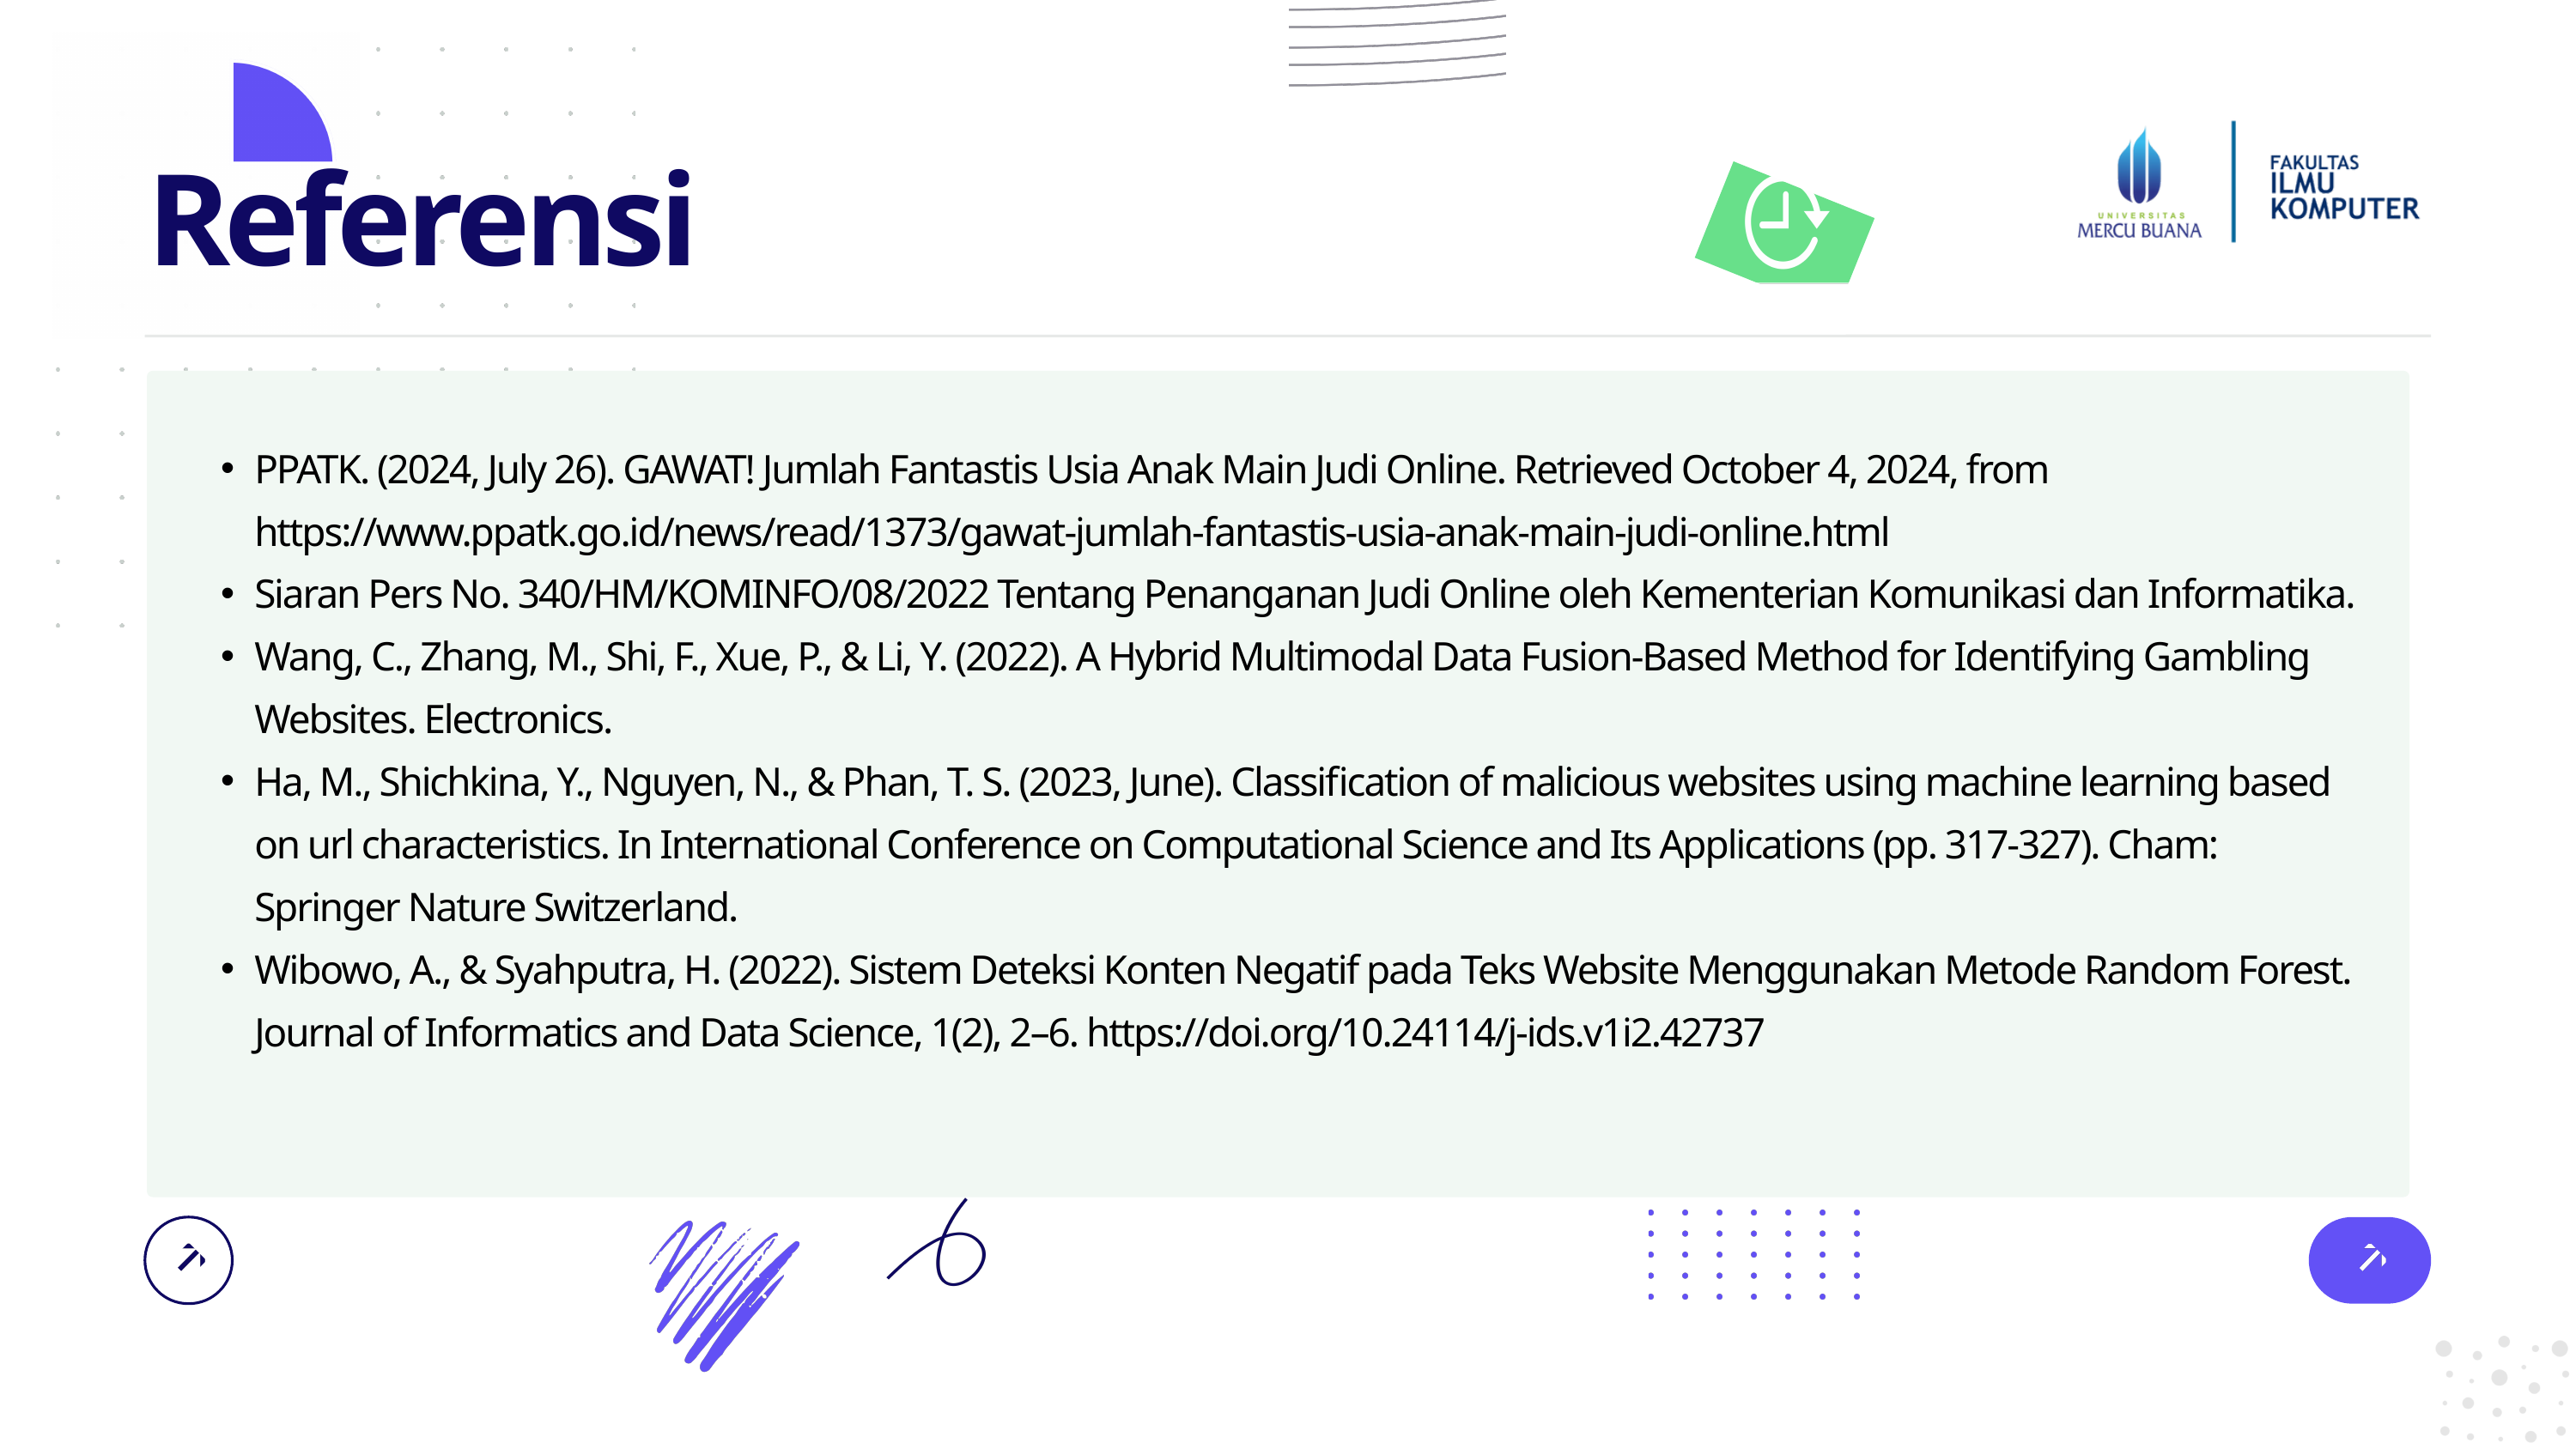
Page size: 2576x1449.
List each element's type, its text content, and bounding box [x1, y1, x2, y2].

text_box [1289, 0, 1506, 88]
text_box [2308, 1216, 2432, 1304]
text_box [2431, 1336, 2576, 1449]
text_box [1777, 182, 1875, 315]
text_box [146, 370, 2410, 1197]
text_box [649, 1220, 800, 1373]
text_box [841, 1207, 1022, 1331]
text_box [56, 336, 636, 627]
text_box [2077, 98, 2432, 266]
text_box [1648, 1210, 1860, 1300]
text_box [360, 47, 636, 153]
text_box [360, 291, 636, 336]
text_box Referensi [147, 153, 1785, 291]
text_box [52, 32, 360, 339]
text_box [144, 1216, 233, 1304]
